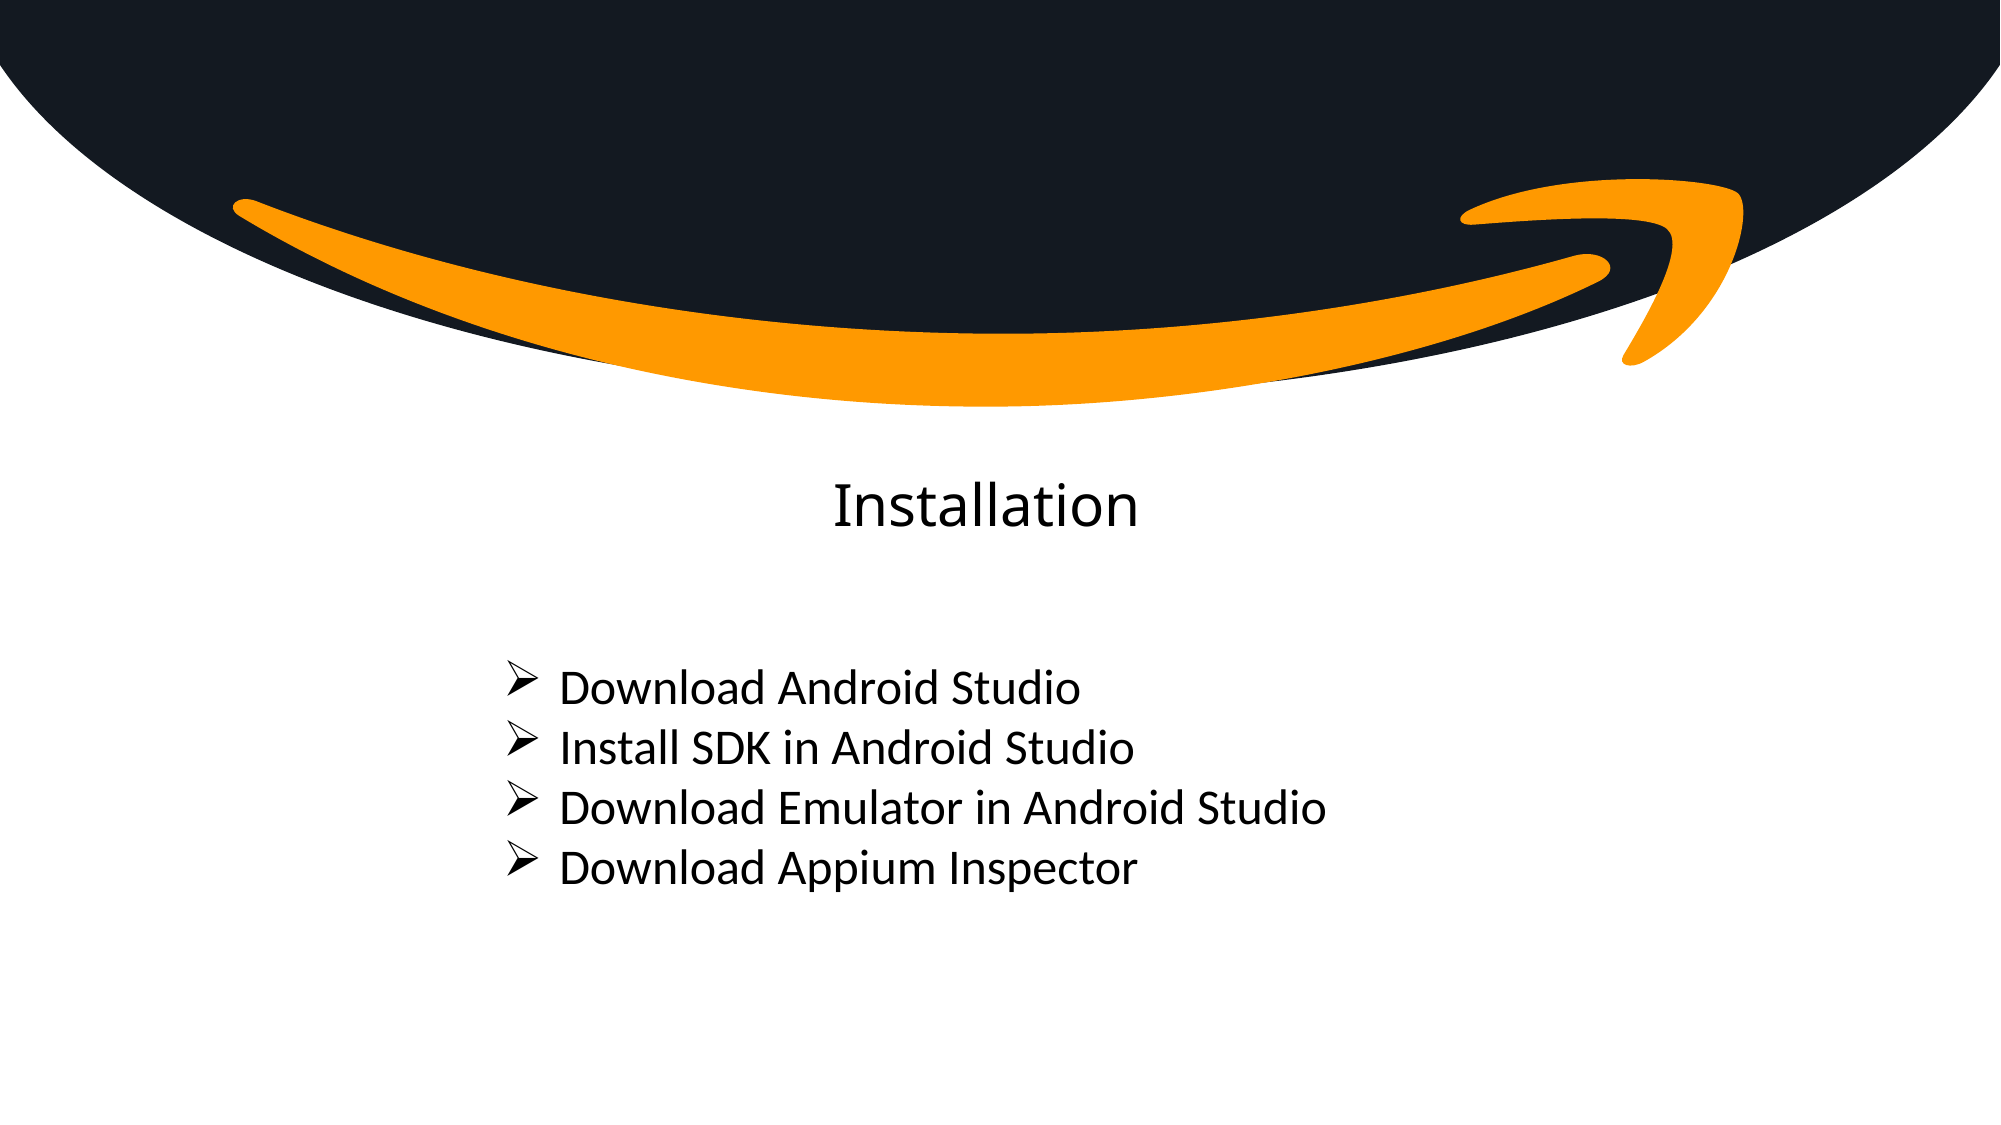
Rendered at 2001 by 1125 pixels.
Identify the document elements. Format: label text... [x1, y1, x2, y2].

text_box [0, 0, 2000, 260]
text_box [232, 179, 1744, 407]
text_box Download Android Studio Install SDK in Android Studio Download Emulator in Android Studio Download Appium Inspector [488, 647, 1443, 963]
text_box Installation [782, 440, 1191, 546]
